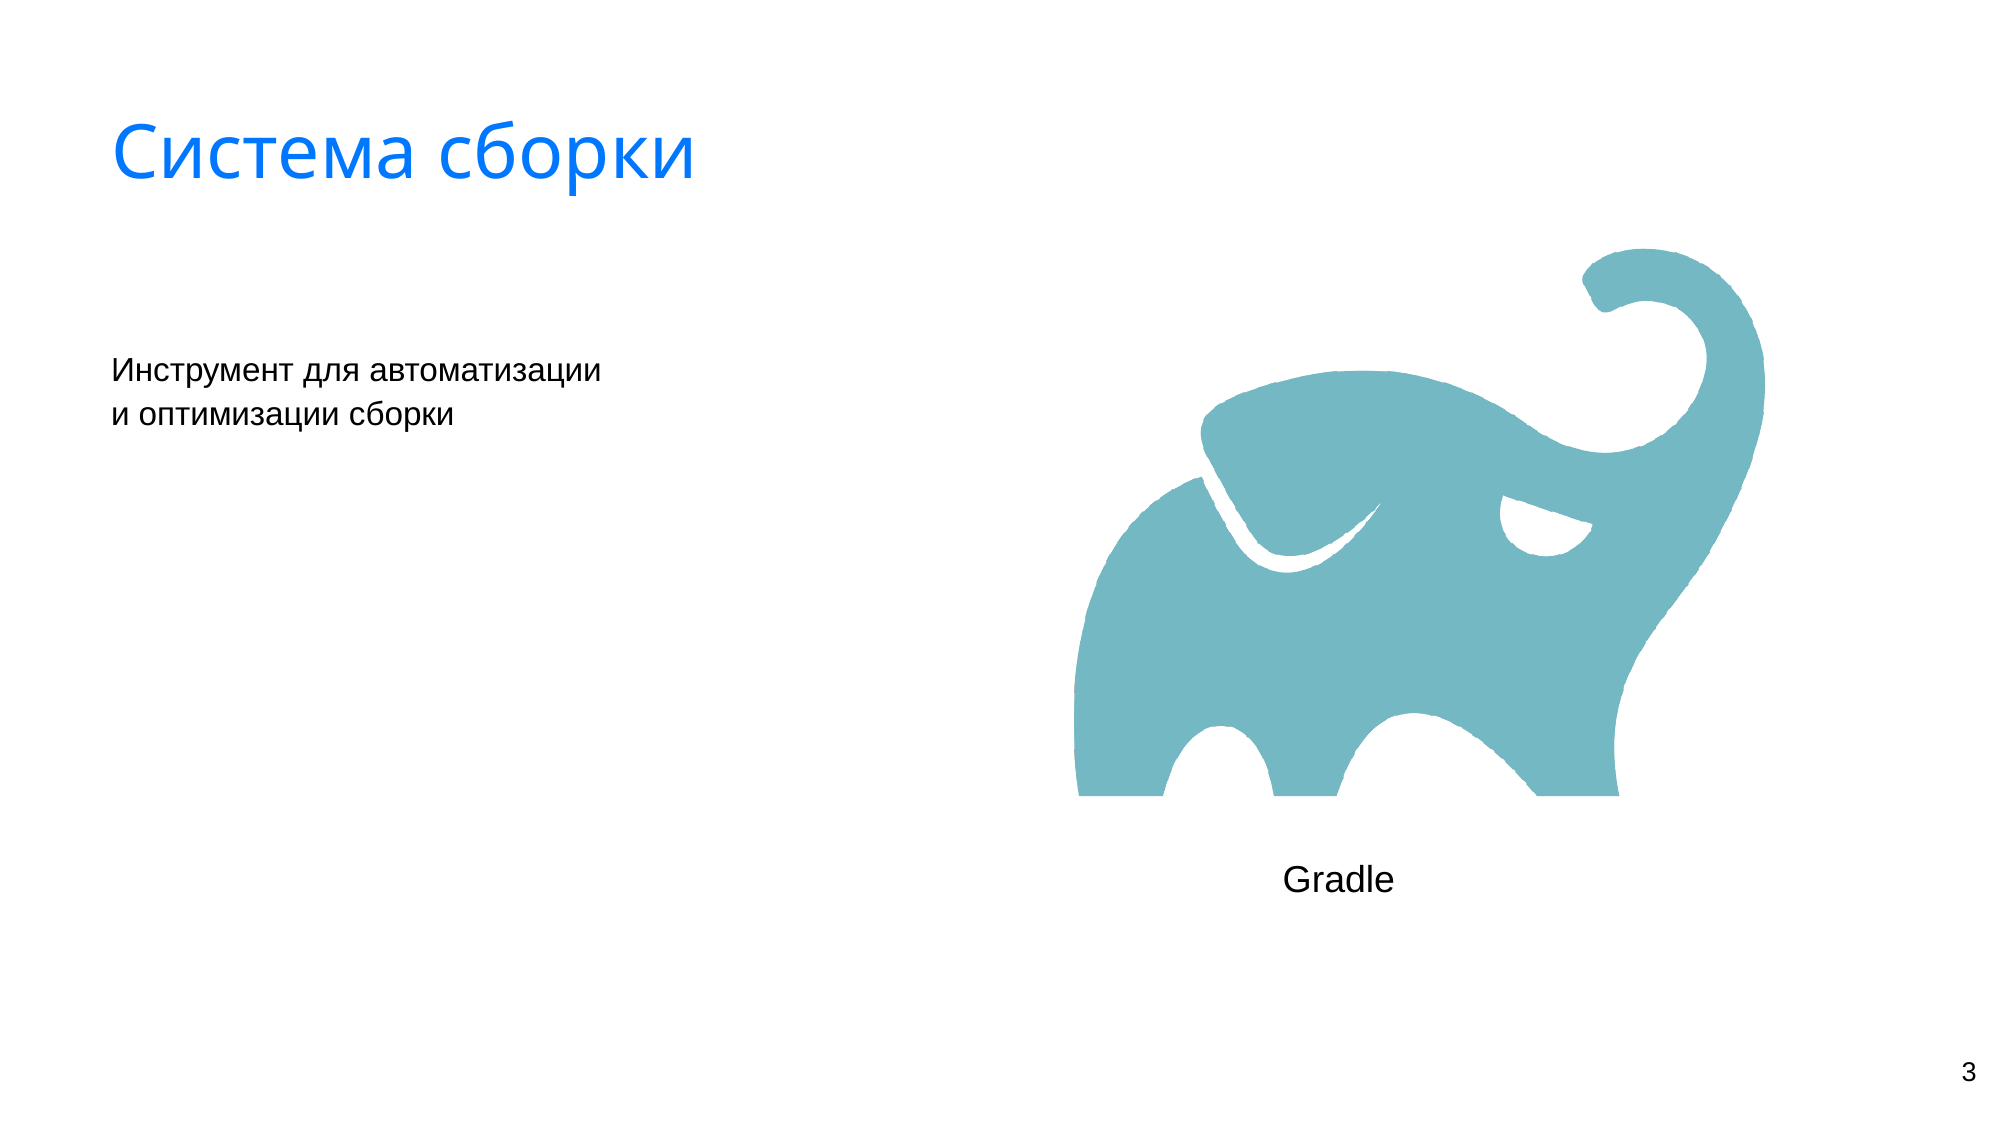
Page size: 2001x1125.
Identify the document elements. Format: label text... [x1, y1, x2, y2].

slide_number ‹#› [1871, 1038, 1992, 1125]
text_box Gradle [1282, 843, 1833, 1018]
title Система сборки [111, 113, 783, 291]
text_box Инструмент для автоматизации и оптимизации сборки [111, 337, 918, 1012]
picture [1053, 156, 1785, 888]
